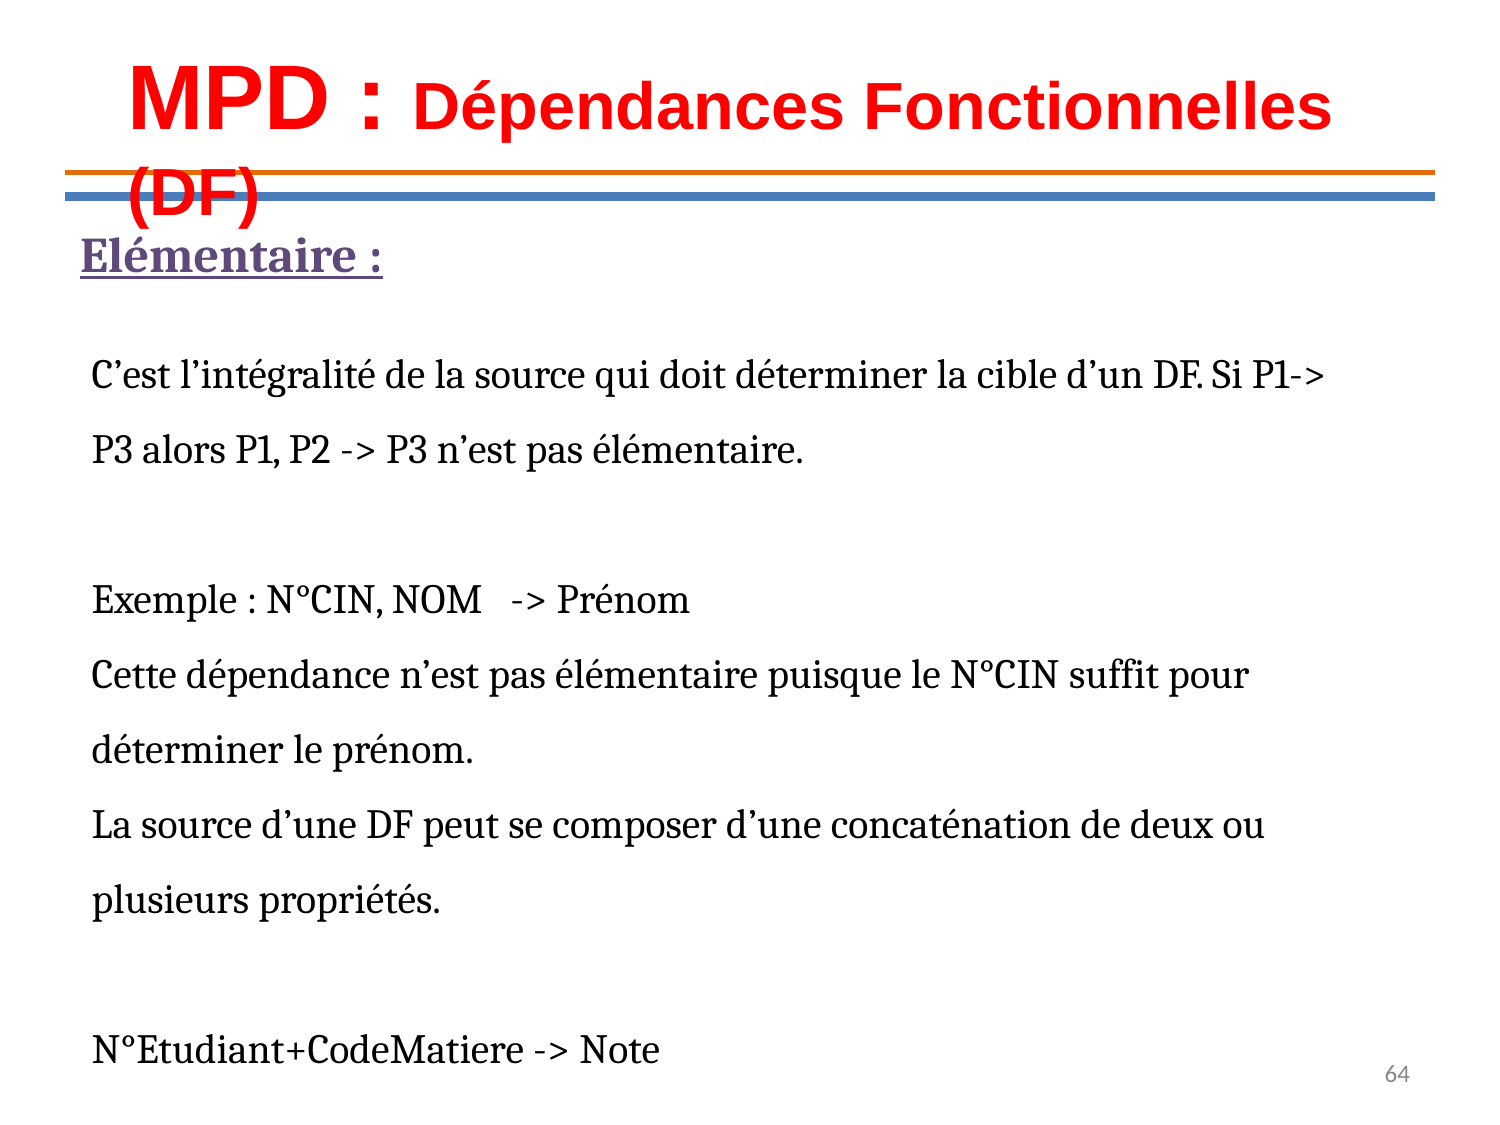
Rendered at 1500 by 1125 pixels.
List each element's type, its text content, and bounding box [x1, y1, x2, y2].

text_box Elémentaire : [64, 215, 1471, 290]
slide_number 64 [1353, 1042, 1425, 1103]
text_box MPD : Dépendances Fonctionnelles (DF) [112, 204, 1435, 215]
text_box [64, 172, 1436, 197]
text_box MPD : Dépendances Fonctionnelles (DF) [112, 30, 1435, 172]
text_box C’est l’intégralité de la source qui doit déterminer la cible d’un DF. Si P1-> P3 alors P1, P2 -> P3 n’est pas élémentaire. Exemple : N°CIN, NOM -> Prénom Cette dépendance n’est pas élémentaire puisque le N°CIN suffit pour déterminer le prénom. La source d’une DF peut se composer d’une concaténation de deux ou plusieurs propriétés. N°Etudiant+CodeMatiere -> Note [76, 314, 1353, 1125]
